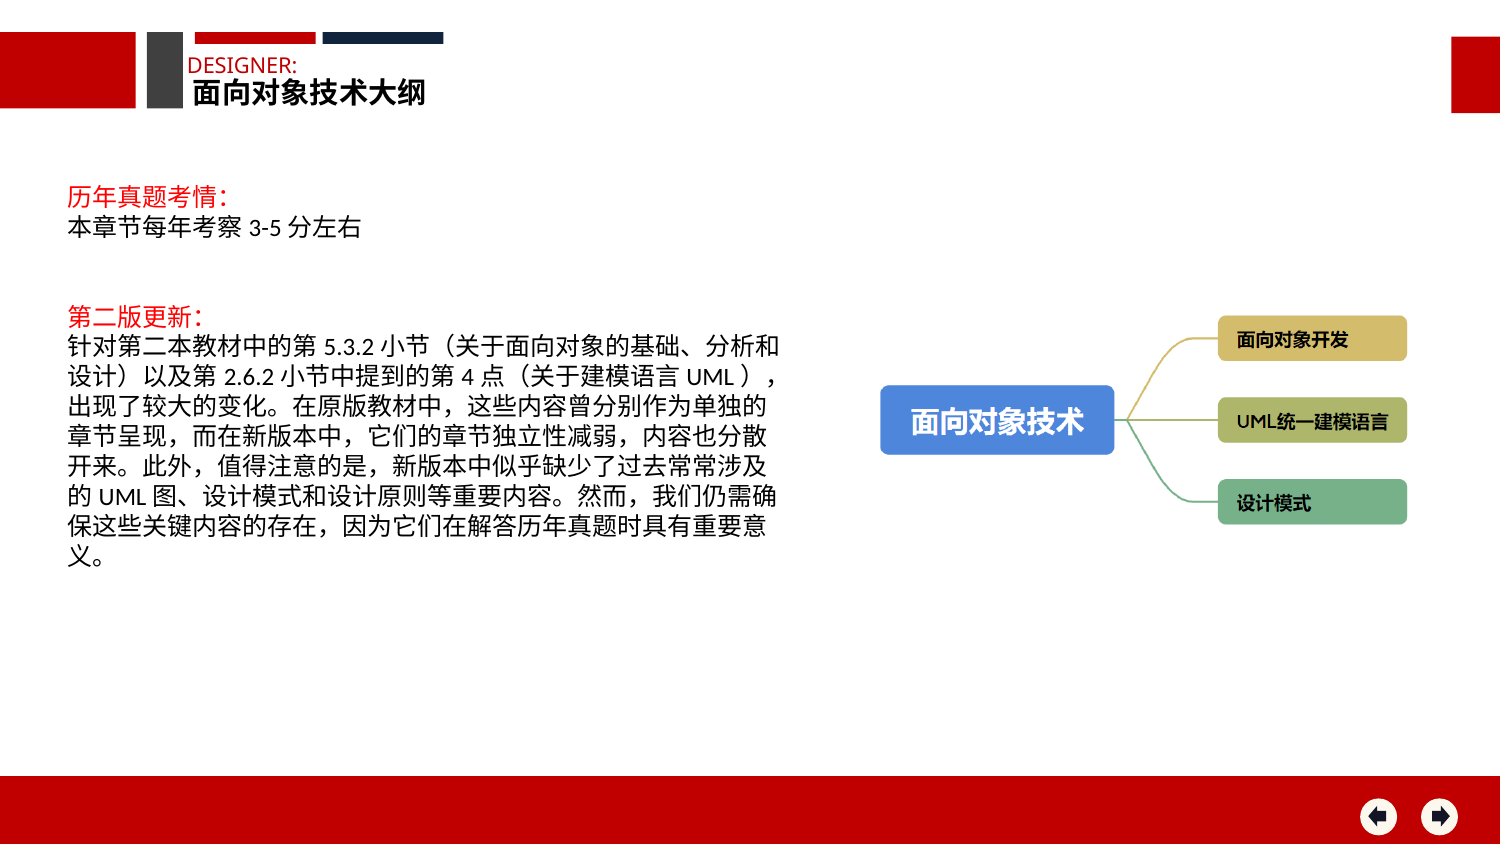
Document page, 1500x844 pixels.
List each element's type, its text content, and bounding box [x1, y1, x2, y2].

text_box 面向对象技术大纲 [178, 67, 679, 118]
picture [802, 279, 1467, 557]
text_box 历年真题考情： 本章节每年考察3-5分左右 第二版更新： 针对第二本教材中的第5.3.2小节（关于面向对象的基础、分析和设计）以及第2.6.2小节中提到的第4点（关于建模语言UML），出现了较大的变化。在原版教材中，这些内容曾分别作为单独的章节呈现，而在新版本中，它们的章节独立性减弱，内容也分散开来。此外，值得注意的是，新版本中似乎缺少了过去常常涉及的UML图、设计模式和设计原则等重要内容。然而，我们仍需确保这些关键内容的存在，因为它们在解答历年真题时具有重要意义。 [53, 173, 804, 636]
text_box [194, 31, 444, 45]
text_box DESIGNER: [172, 43, 313, 85]
